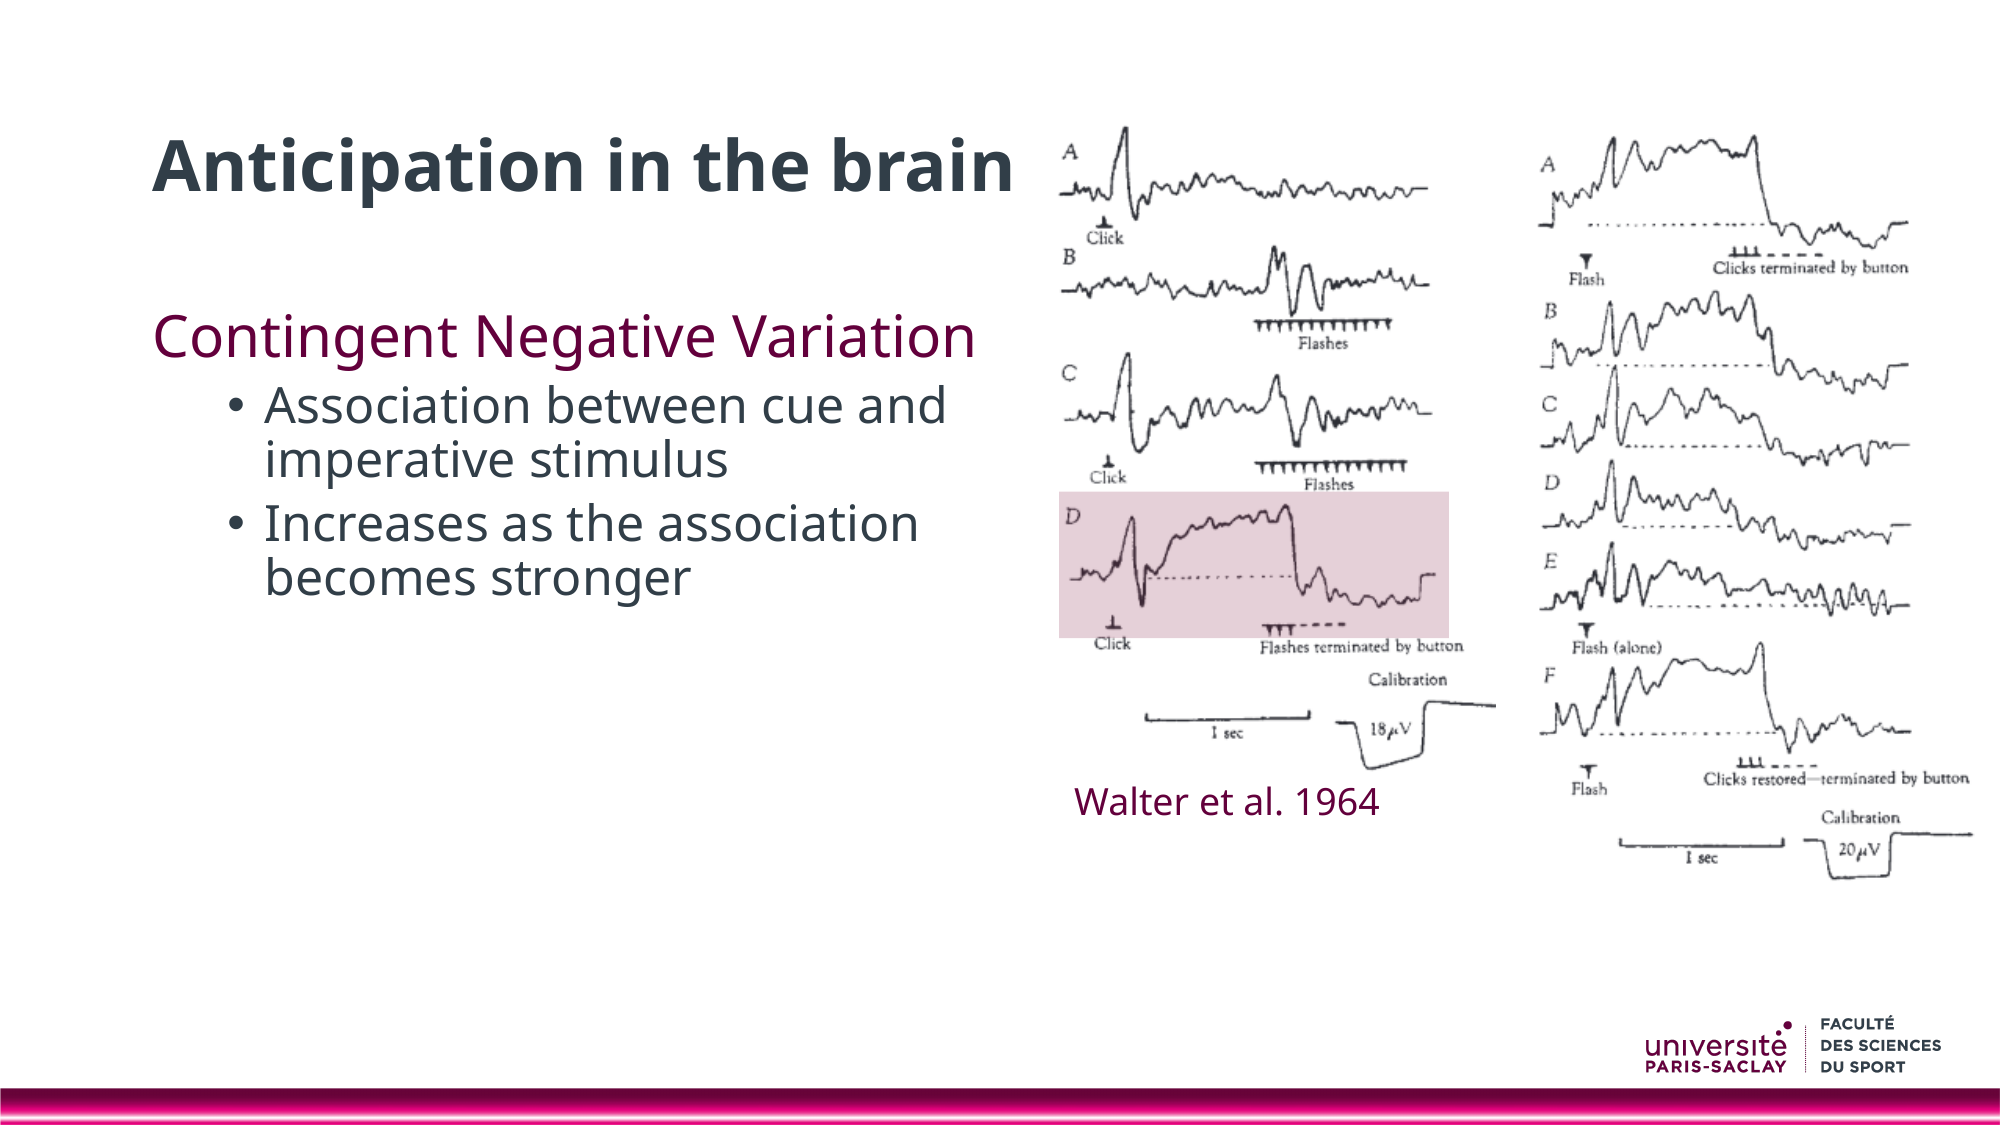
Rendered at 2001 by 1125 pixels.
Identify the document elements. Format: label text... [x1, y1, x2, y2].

picture [1632, 1007, 1984, 1086]
list Contingent Negative Variation Association between cue and imperative stimulus Increases as the association becomes stronger [137, 299, 1036, 977]
text_box Walter et al. 1964 [1059, 786, 1396, 831]
picture [2, 1089, 1998, 1124]
picture [1035, 113, 1998, 892]
title Anticipation in the brain [137, 59, 1863, 278]
